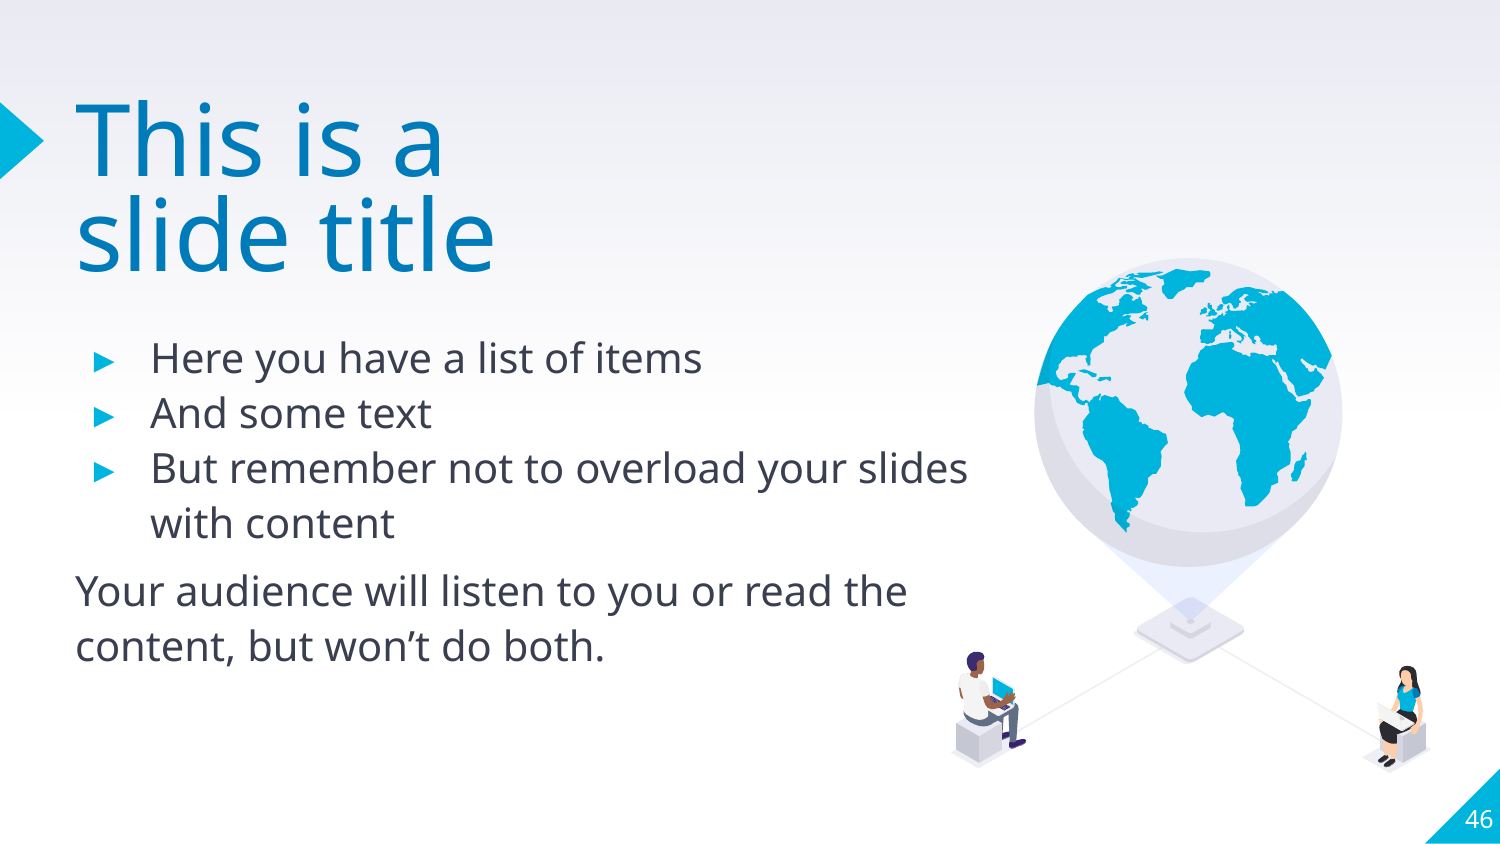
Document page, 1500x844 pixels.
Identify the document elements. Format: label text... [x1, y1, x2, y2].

list Here you have a list of items And some text But remember not to overload your slides with content Your audience will listen to you or read the content, but won’t do both. [75, 327, 945, 761]
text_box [950, 257, 1432, 774]
title This is a slide title [75, 99, 1001, 277]
slide_number 46 [1418, 760, 1494, 838]
